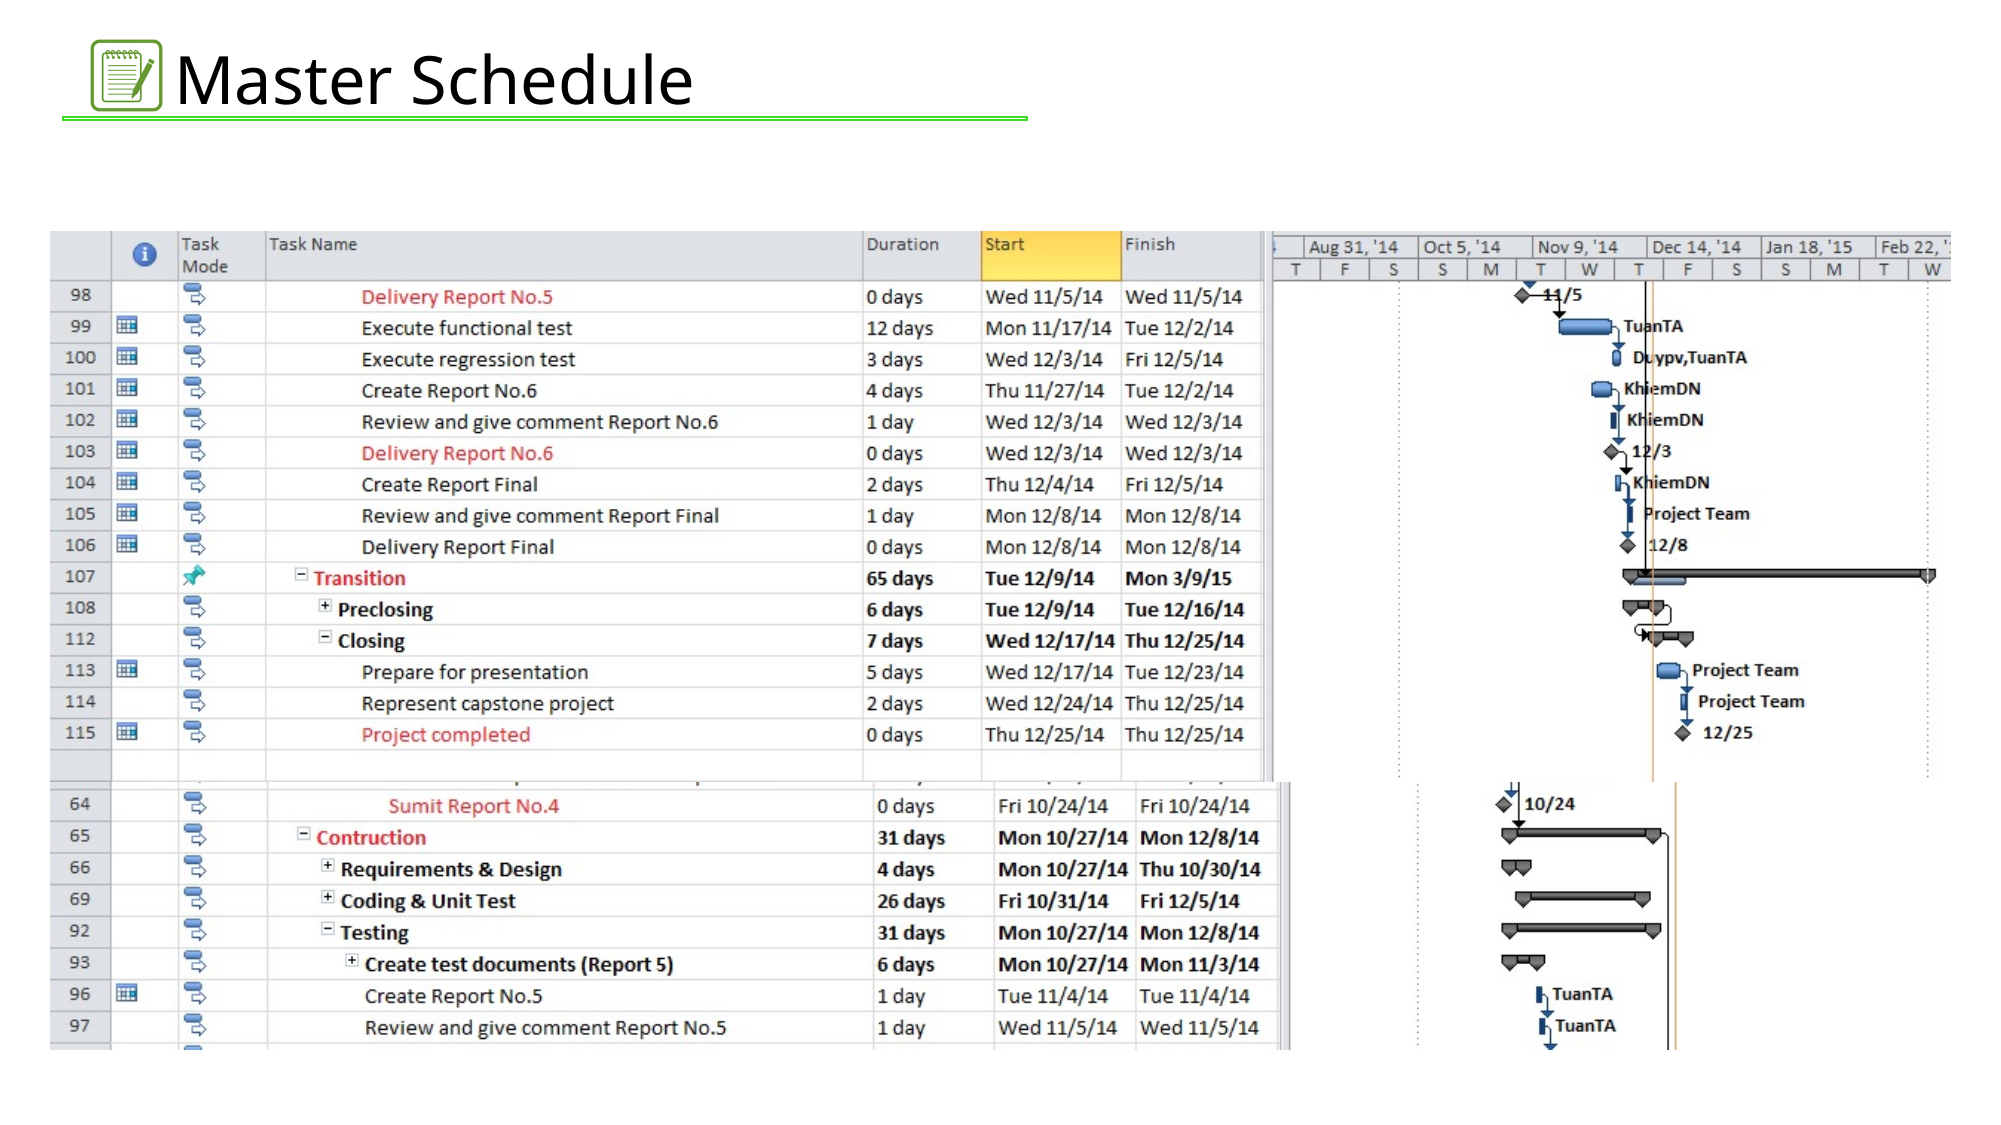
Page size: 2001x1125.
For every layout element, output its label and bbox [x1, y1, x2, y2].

picture [50, 231, 1951, 1050]
picture [42, 30, 1053, 159]
